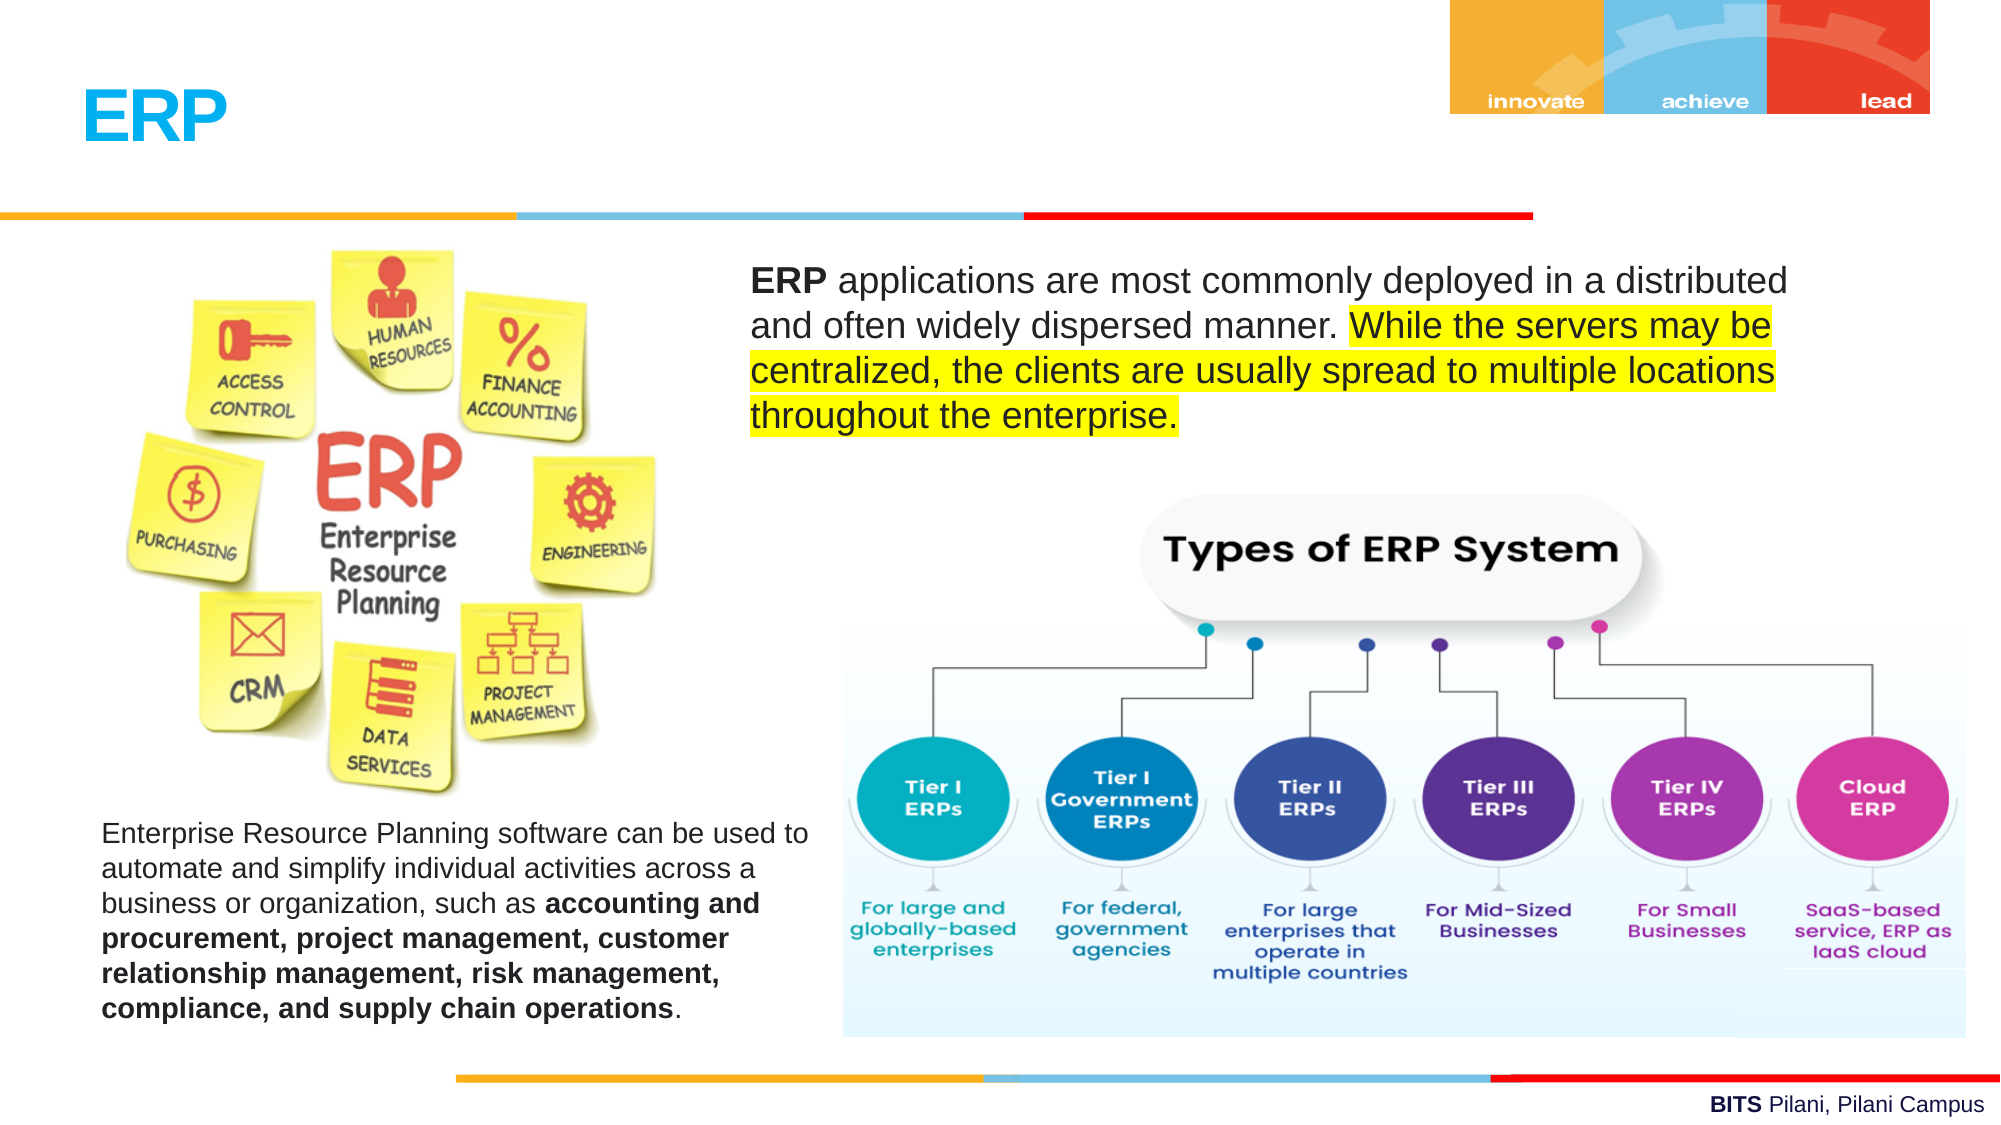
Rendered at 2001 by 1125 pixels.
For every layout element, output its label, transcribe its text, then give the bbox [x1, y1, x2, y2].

text_box ERP applications are most commonly deployed in a distributed and often widely dispersed manner. While the servers may be centralized, the clients are usually spread to multiple locations throughout the enterprise. [735, 248, 1858, 444]
text_box Enterprise Resource Planning software can be used to automate and simplify individual activities across a business or organization, such as accounting and procurement, project management, customer relationship management, risk management, compliance, and supply chain operations. [86, 807, 843, 1032]
picture [843, 491, 1966, 1038]
picture [126, 242, 657, 808]
list ERP [66, 24, 1450, 213]
picture [1449, 0, 1930, 114]
